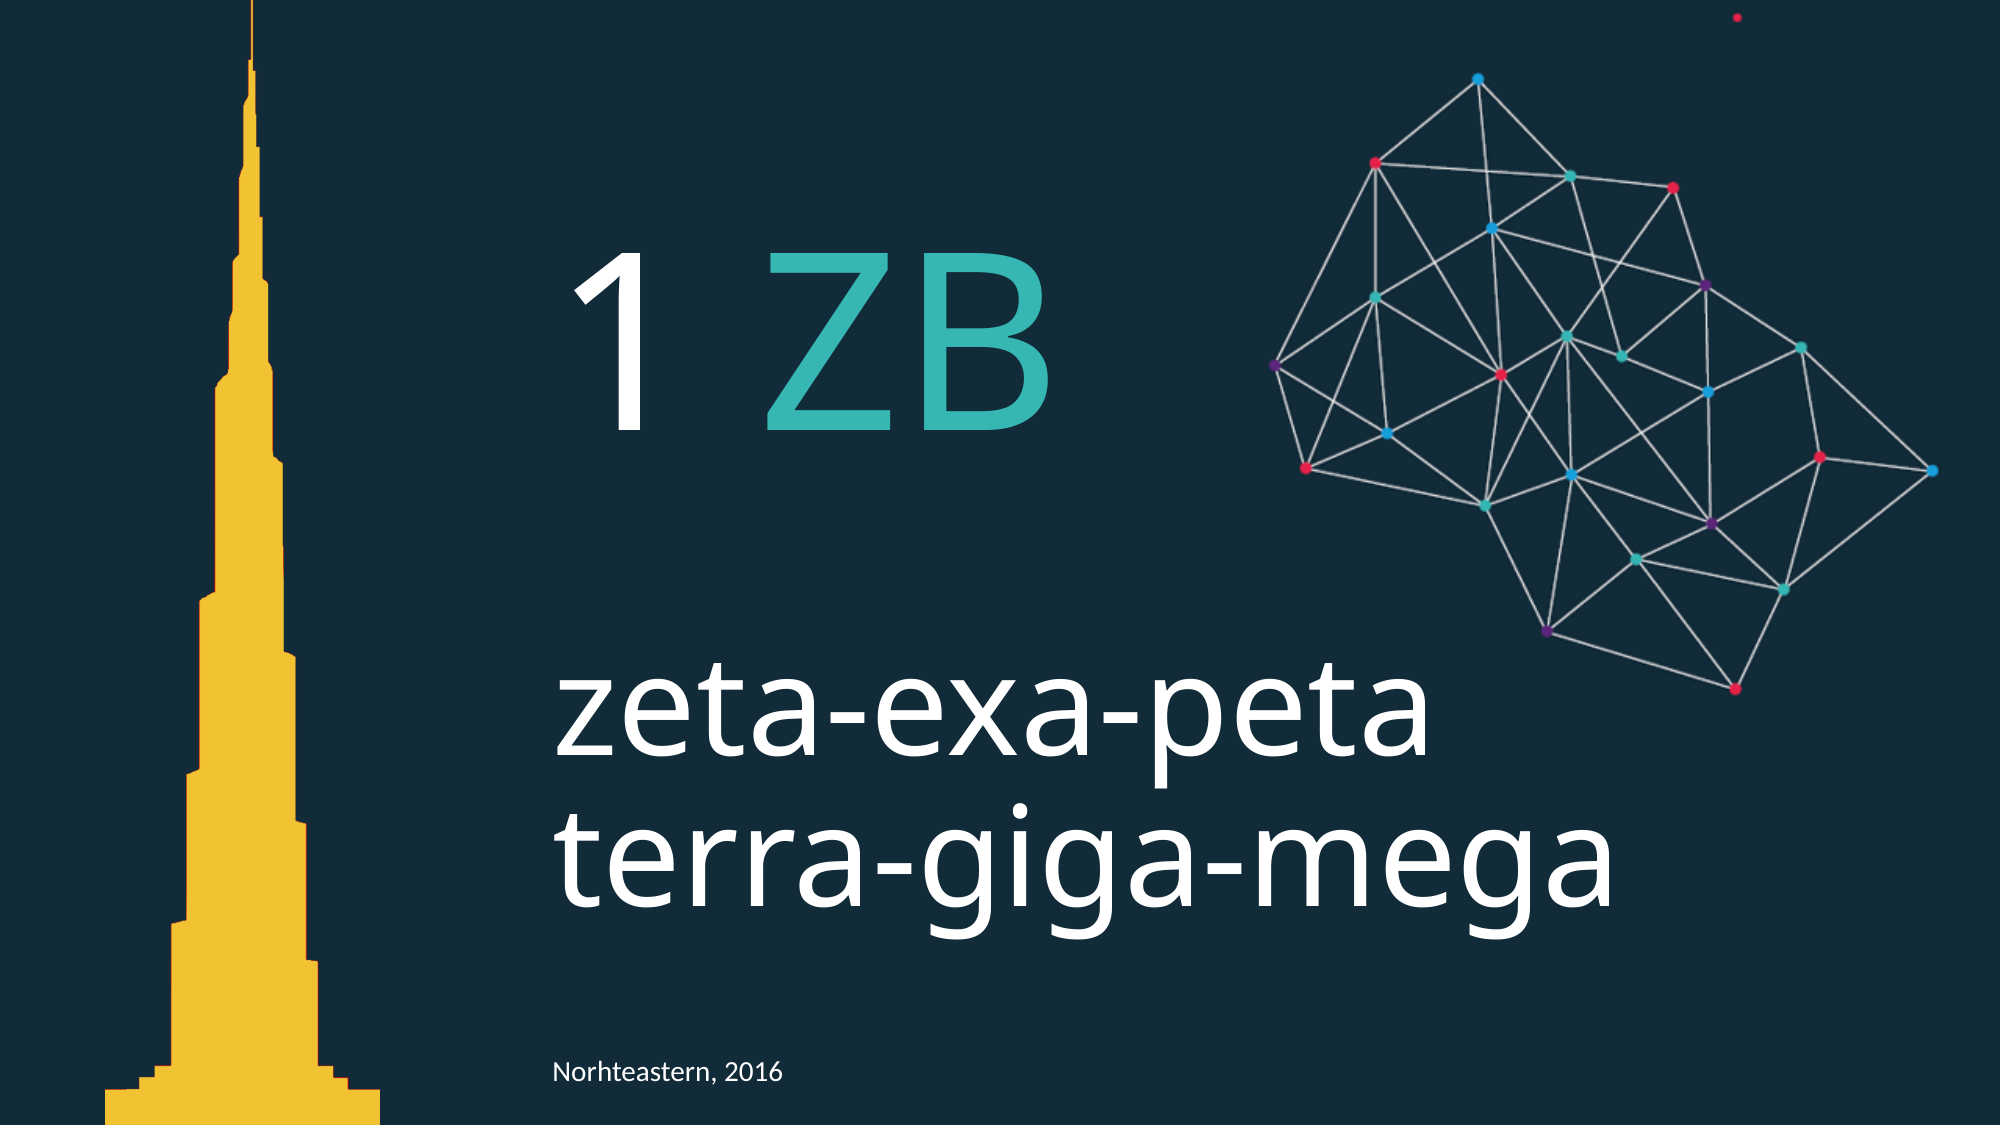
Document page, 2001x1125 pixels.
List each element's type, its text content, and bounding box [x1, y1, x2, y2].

picture [1243, 0, 2000, 725]
title 1 ZB zeta-exa-peta terra-giga-mega [537, 204, 1740, 944]
picture [105, 0, 380, 1125]
text_box Norhteastern, 2016 [537, 1044, 1430, 1095]
